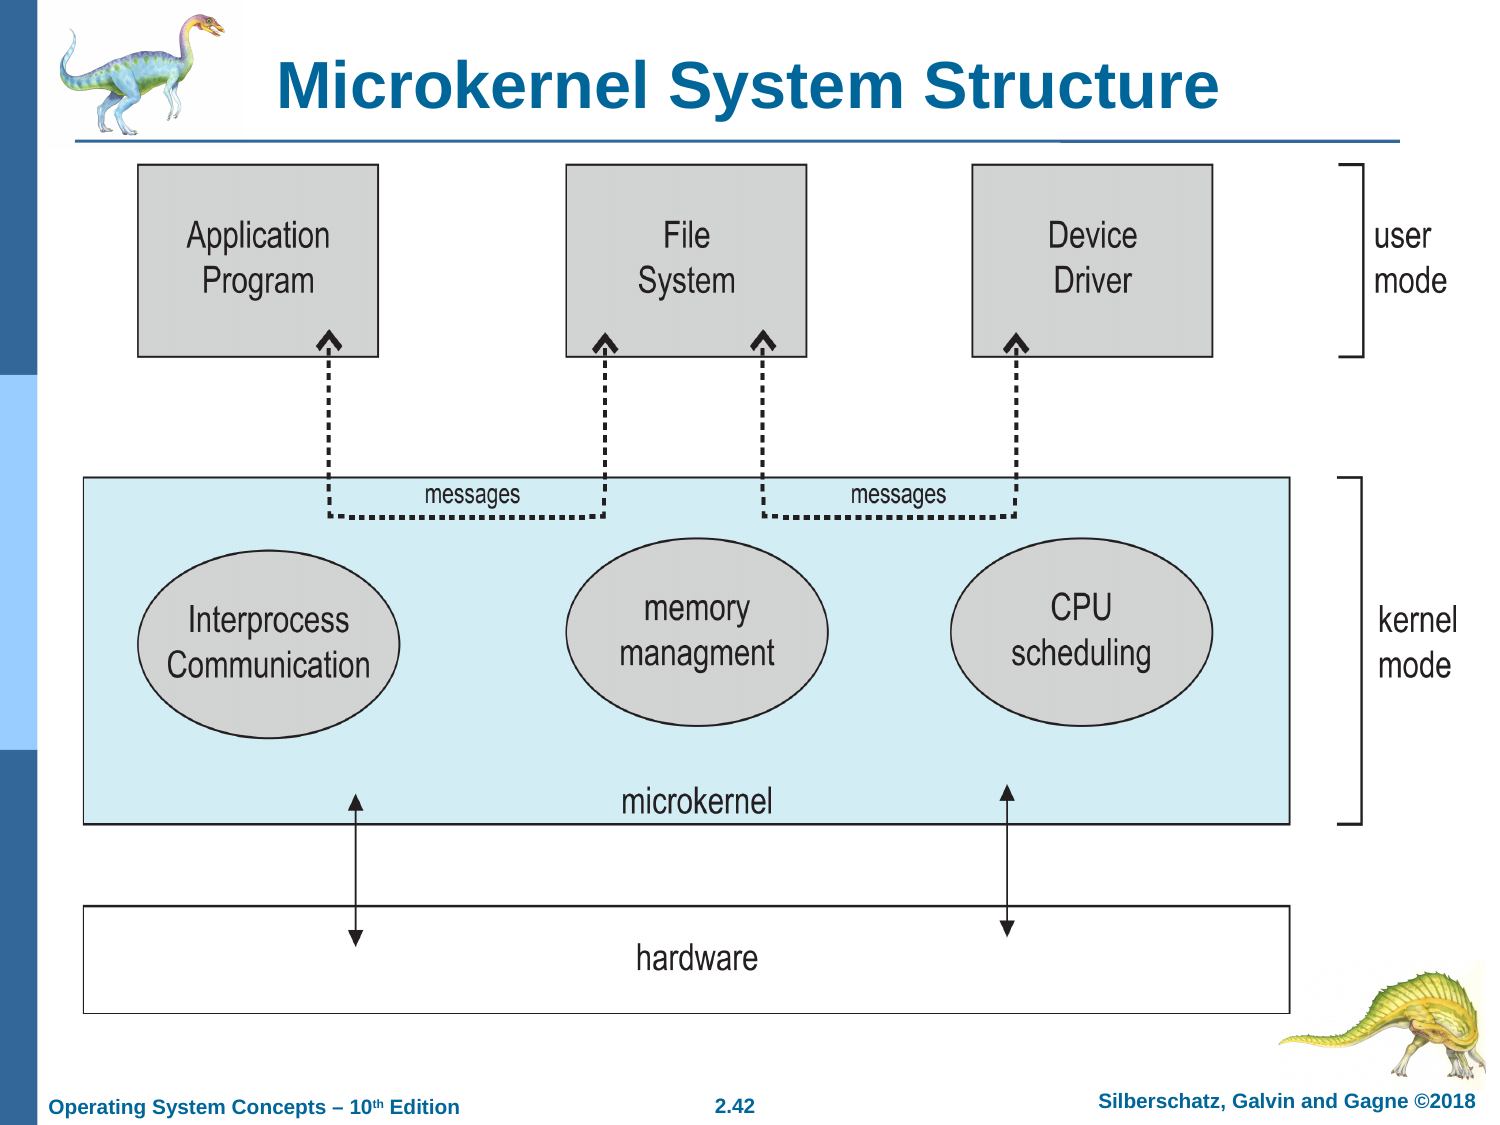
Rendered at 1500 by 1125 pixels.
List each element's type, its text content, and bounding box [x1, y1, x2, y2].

title Microkernel System Structure [82, 35, 1433, 130]
picture [46, 0, 243, 149]
picture [82, 163, 1486, 1090]
